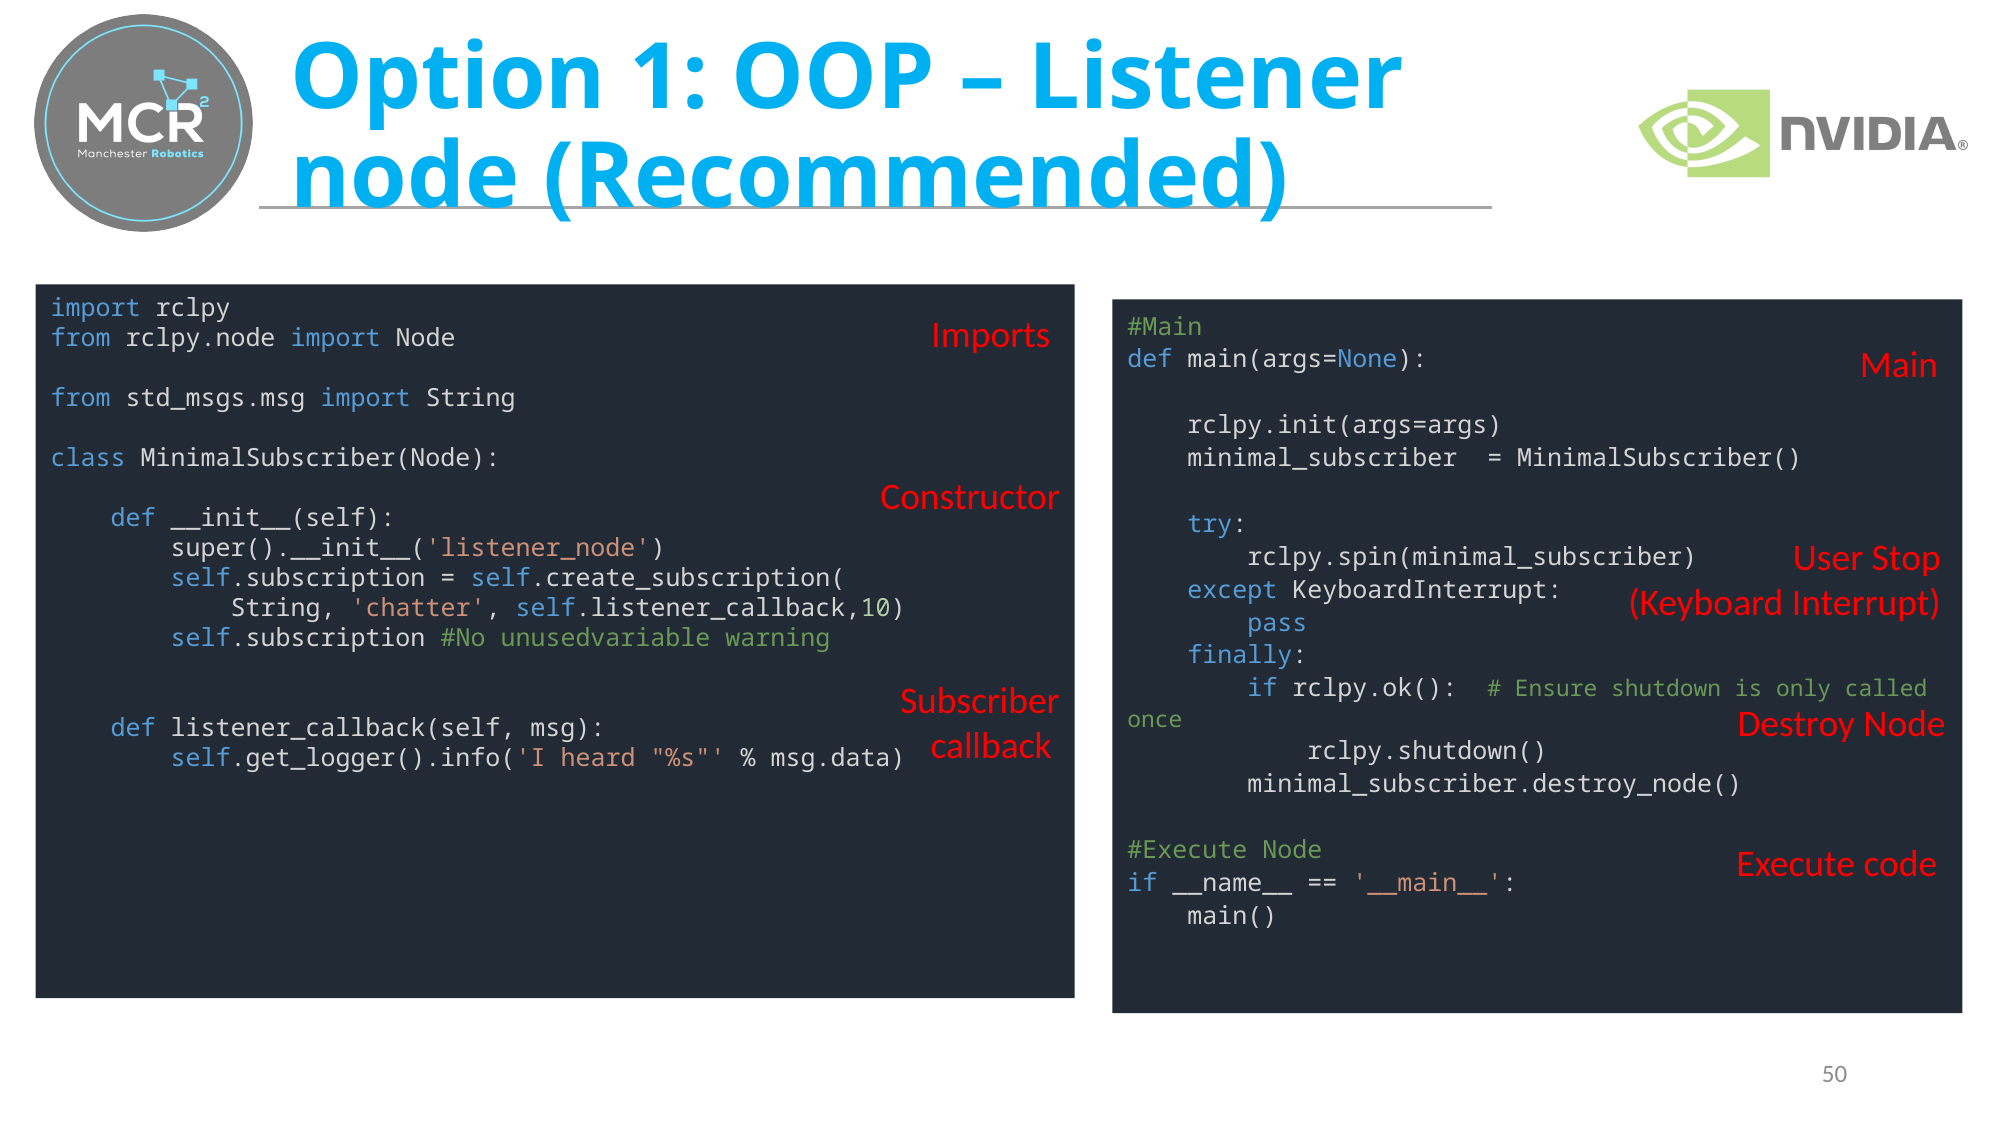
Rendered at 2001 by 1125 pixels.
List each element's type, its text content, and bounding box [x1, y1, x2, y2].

title Option 1: OOP – Listener node (Recommended) [275, 19, 1615, 238]
text_box Subscriber callback [881, 668, 1075, 774]
text_box Execute code [1721, 831, 1961, 891]
text_box Destroy Node [1722, 691, 1961, 751]
slide_number 50 [1412, 1042, 1863, 1103]
text_box Imports [916, 302, 1074, 363]
list import rclpy from rclpy.node import Node from std_msgs.msg import String class MinimalSubscriber(Node): def __init__(self): super().__init__('listener_node') self.subscription = self.create_subscription( String, 'chatter', self.listener_callback,10) self.subscription #No unusedvariable warning def listener_callback(self, msg): self.get_logger().info('I heard "%s"' % msg.data) [35, 284, 1075, 999]
list #Main def main(args=None): rclpy.init(args=args) minimal_subscriber = MinimalSubscriber() try: rclpy.spin(minimal_subscriber) except KeyboardInterrupt: pass finally: if rclpy.ok(): # Ensure shutdown is only called once rclpy.shutdown() minimal_subscriber.destroy_node() #Execute Node if __name__ == '__main__': main() [1112, 299, 1963, 1014]
text_box Main [1844, 332, 1962, 393]
text_box Constructor [862, 464, 1075, 525]
text_box User Stop (Keyboard Interrupt) [1613, 525, 1956, 631]
